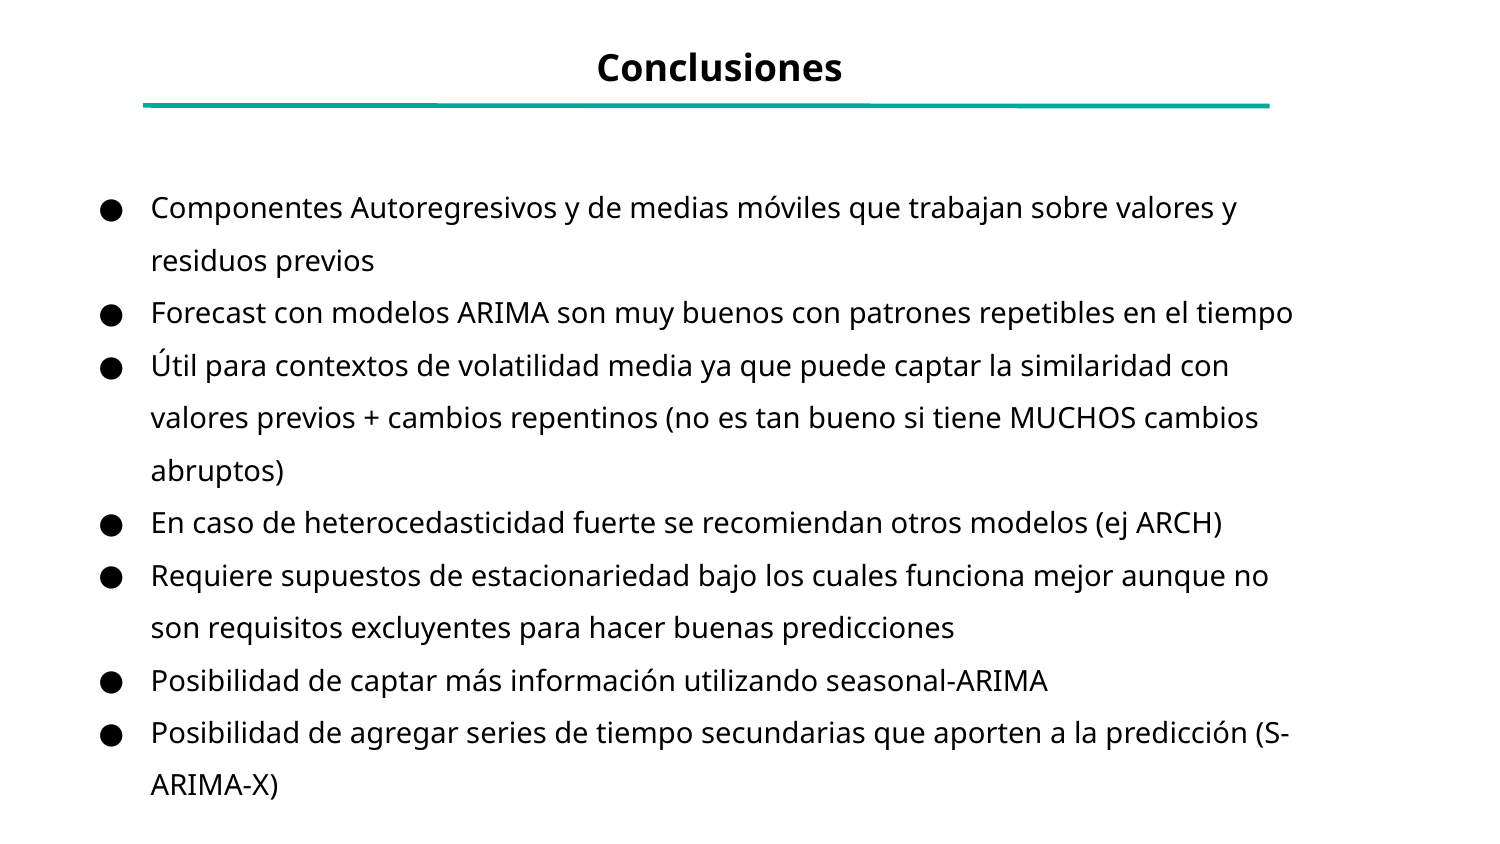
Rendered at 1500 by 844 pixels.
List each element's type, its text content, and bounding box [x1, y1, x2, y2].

text_box Componentes Autoregresivos y de medias móviles que trabajan sobre valores y residuos previos Forecast con modelos ARIMA son muy buenos con patrones repetibles en el tiempo Útil para contextos de volatilidad media ya que puede captar la similaridad con valores previos + cambios repentinos (no es tan bueno si tiene MUCHOS cambios abruptos) En caso de heterocedasticidad fuerte se recomiendan otros modelos (ej ARCH) Requiere supuestos de estacionariedad bajo los cuales funciona mejor aunque no son requisitos excluyentes para hacer buenas predicciones Posibilidad de captar más información utilizando seasonal-ARIMA Posibilidad de agregar series de tiempo secundarias que aporten a la predicción (S-ARIMA-X) [60, 157, 1313, 759]
text_box Conclusiones [156, 34, 1284, 99]
